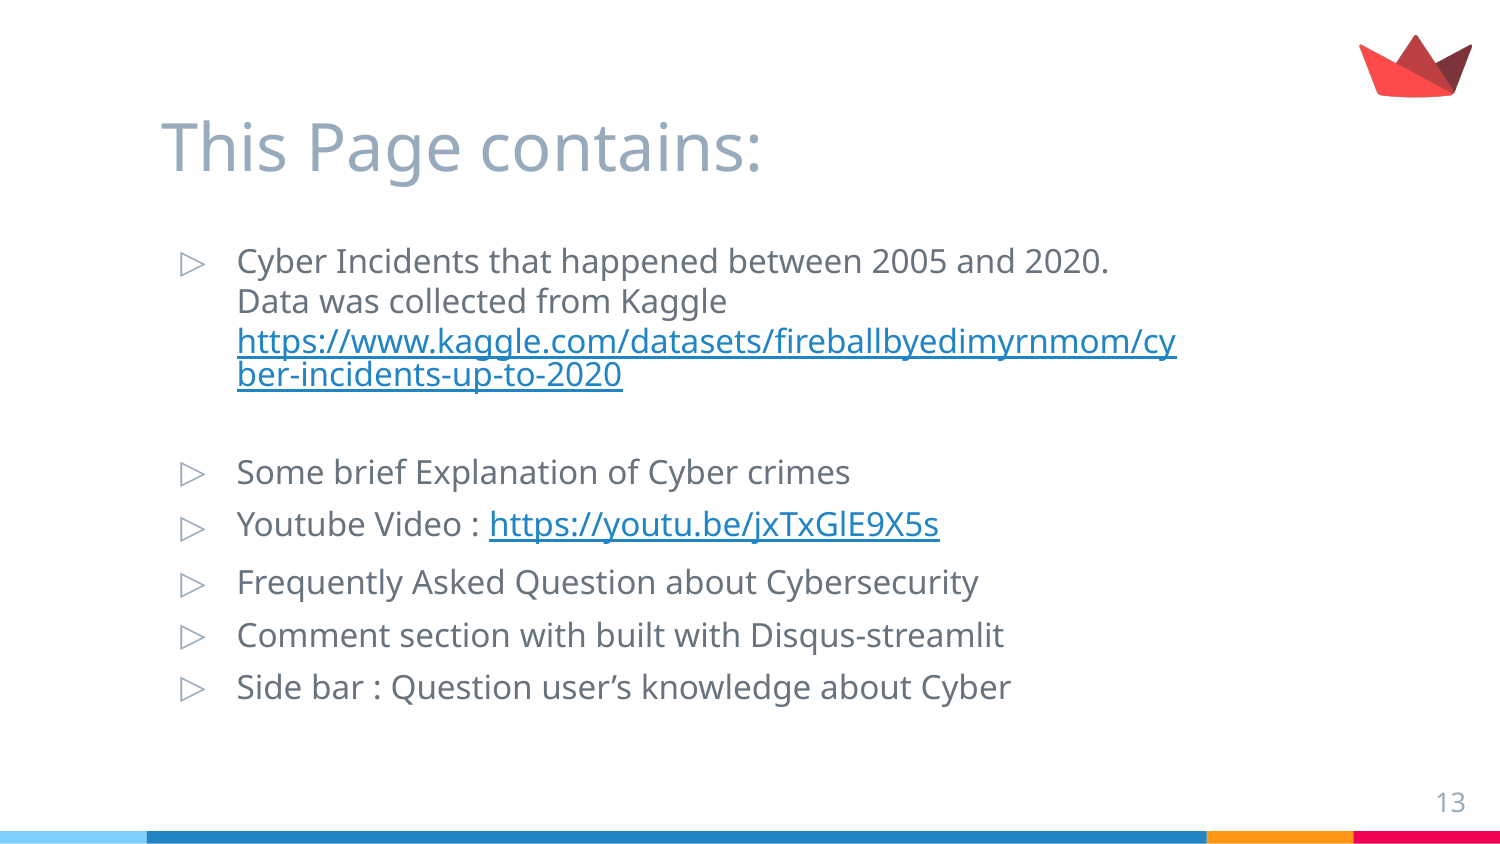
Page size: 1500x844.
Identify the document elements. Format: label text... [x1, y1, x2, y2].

list Cyber Incidents that happened between 2005 and 2020. Data was collected from Kaggle https://www.kaggle.com/datasets/fireballbyedimyrnmom/cyber-incidents-up-to-2020 Some brief Explanation of Cyber crimes Youtube Video : https://youtu.be/jxTxGlE9X5s Frequently Asked Question about Cybersecurity Comment section with built with Disqus-streamlit Side bar : Question user’s knowledge about Cyber [146, 225, 1207, 809]
title This Page contains: [146, 58, 1207, 200]
slide_number 13 [1391, 770, 1482, 822]
picture [1359, 35, 1472, 98]
